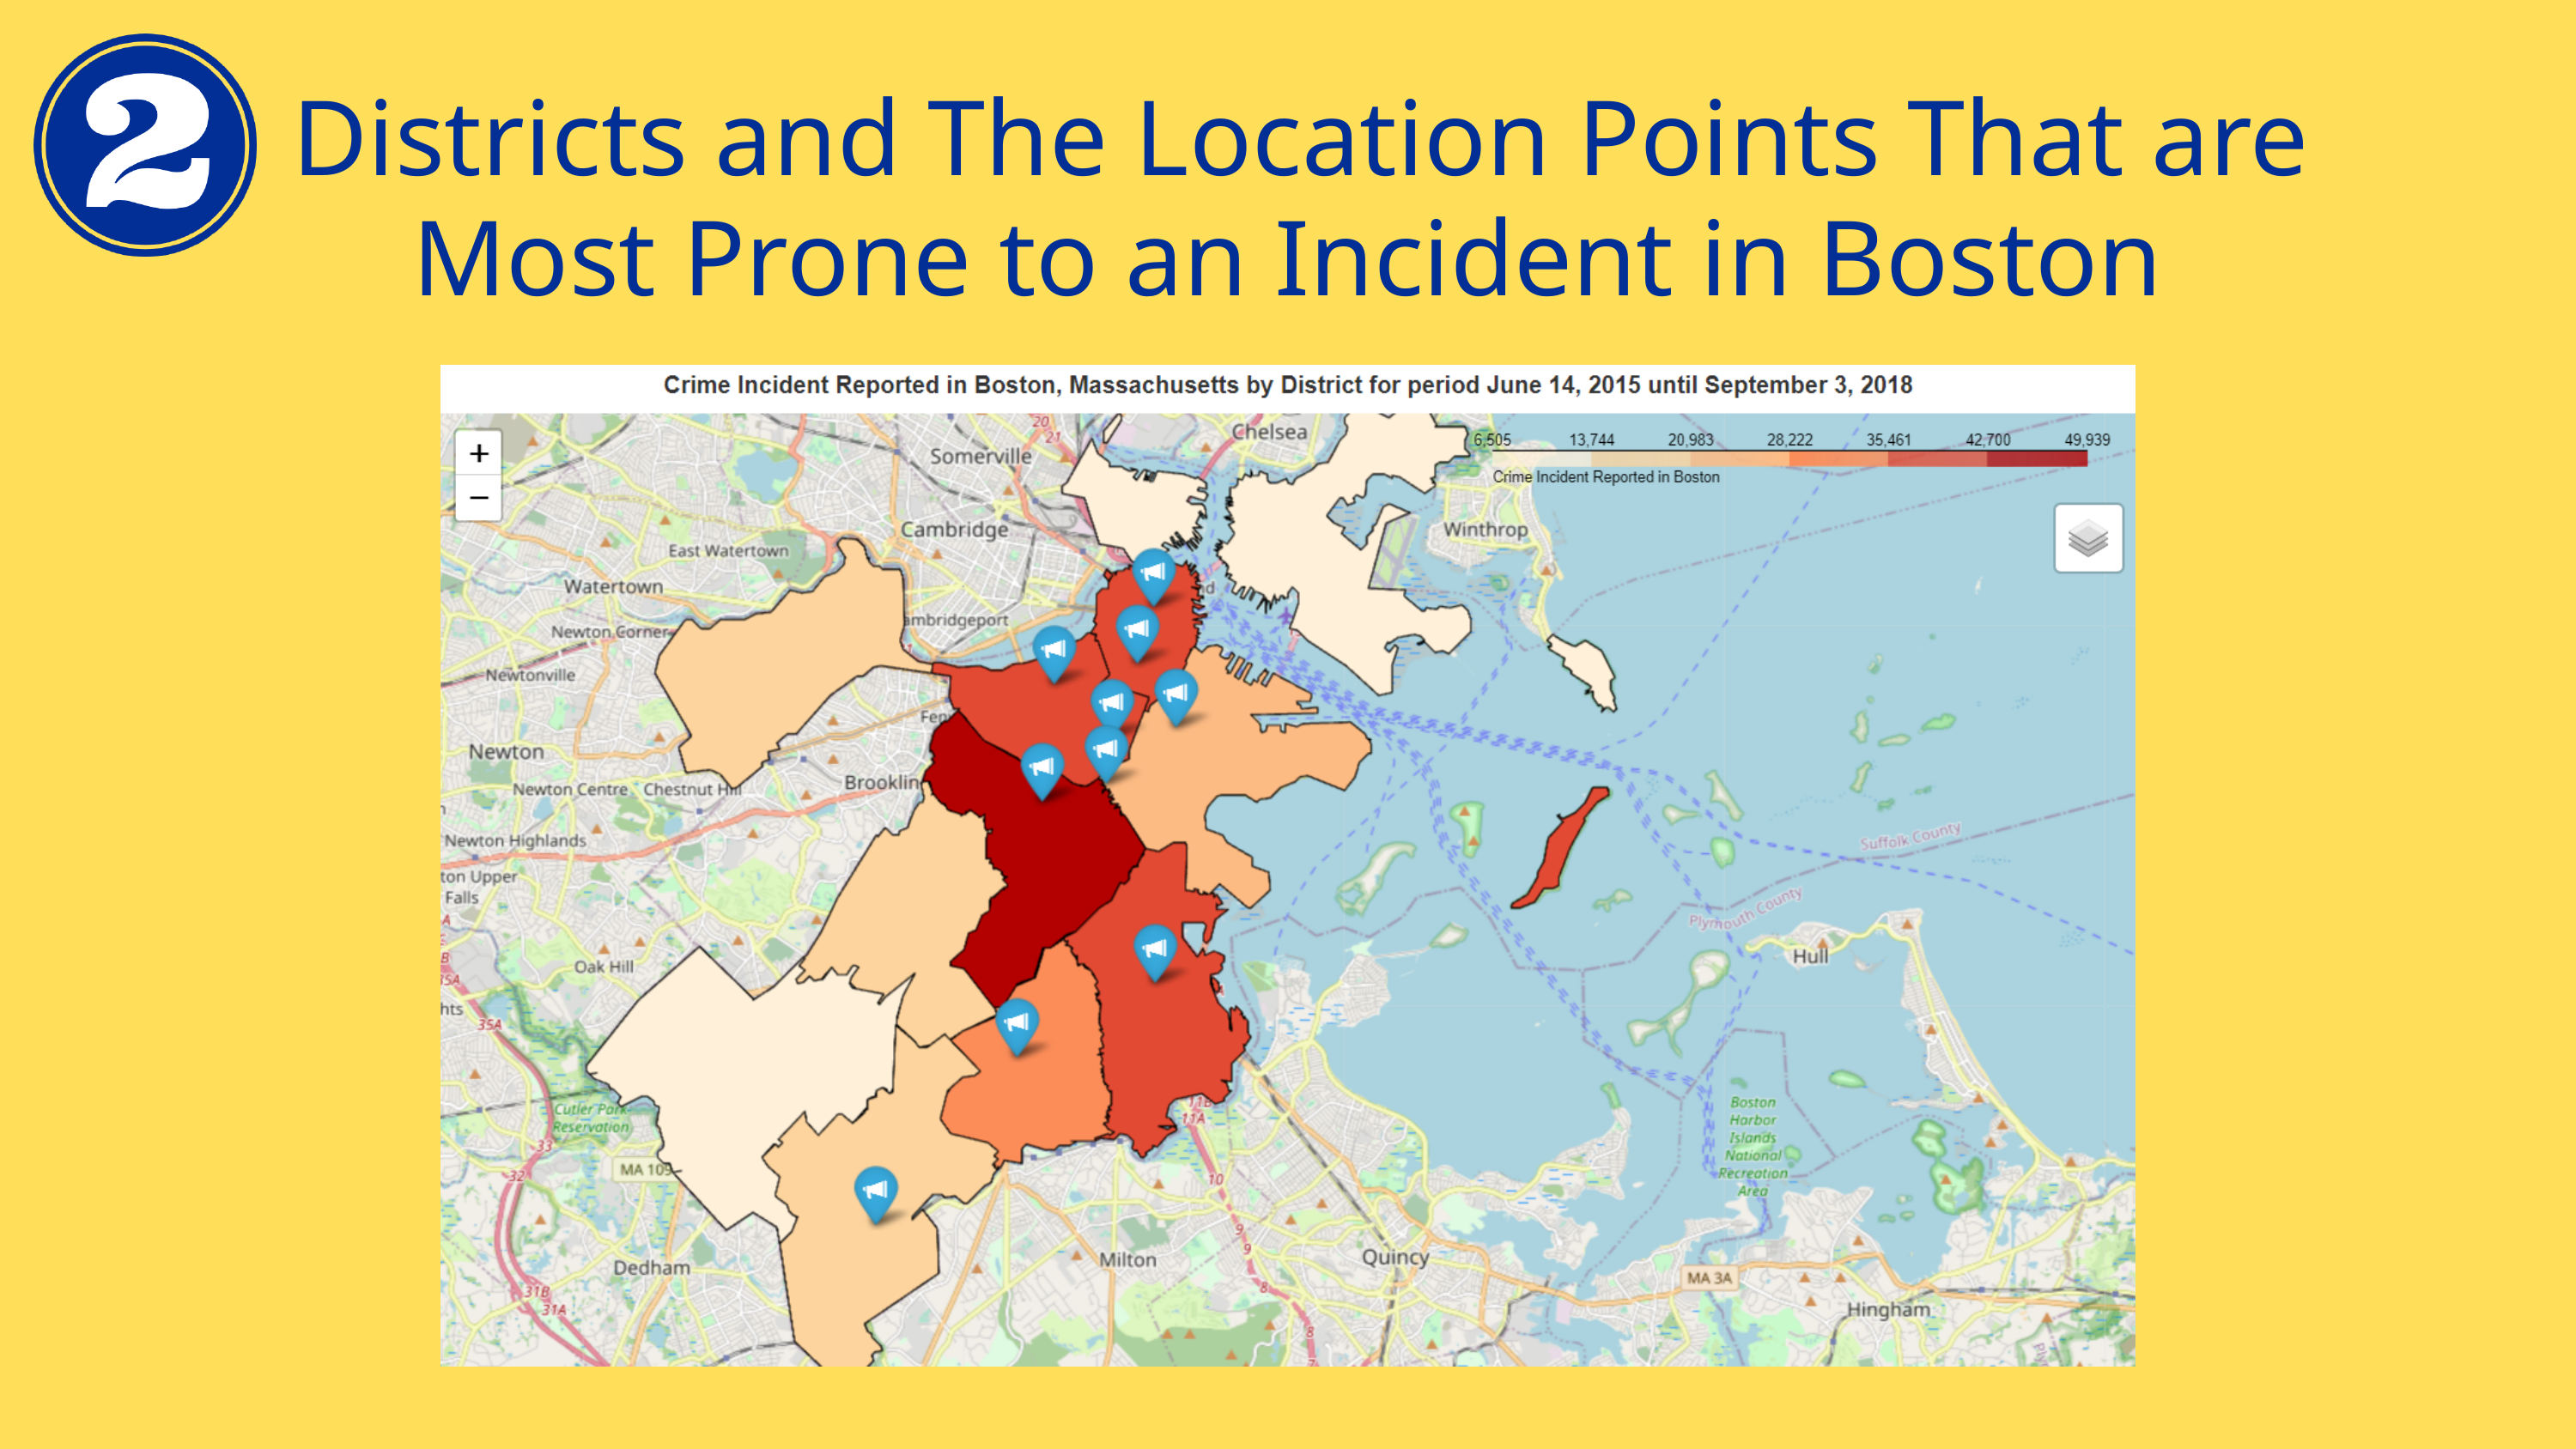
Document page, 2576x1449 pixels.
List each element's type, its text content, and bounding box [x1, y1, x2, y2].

picture [440, 365, 2136, 1367]
picture [33, 33, 257, 257]
text_box Districts and The Location Points That are Most Prone to an Incident in Boston [231, 76, 2345, 438]
